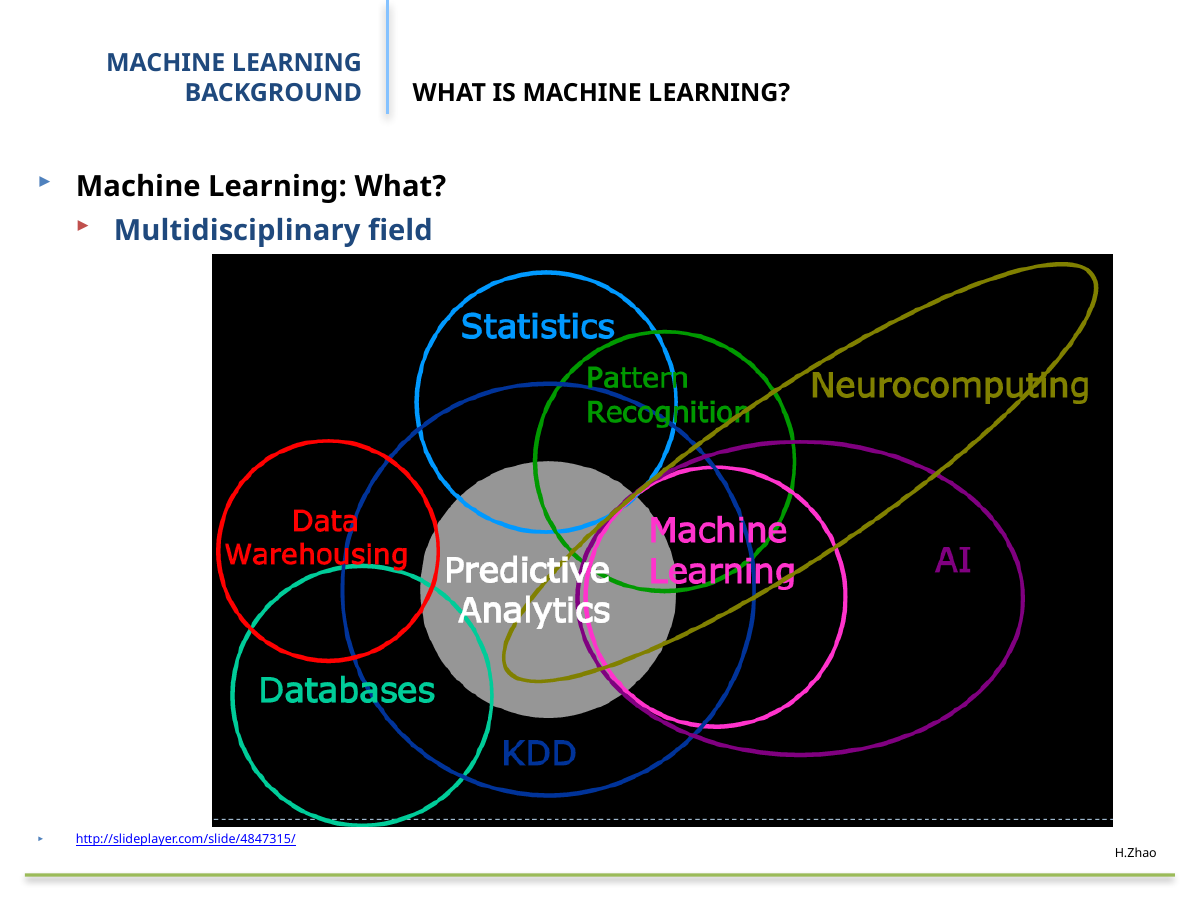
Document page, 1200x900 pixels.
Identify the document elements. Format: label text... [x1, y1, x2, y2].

list Machine Learning: What? Multidisciplinary field [24, 125, 1175, 813]
title MACHINE LEARNING BACKGROUND [24, 12, 375, 113]
list WHAT IS MACHINE LEARNING? [399, 12, 1175, 113]
picture [212, 254, 1113, 827]
list http://slideplayer.com/slide/4847315/ [24, 825, 1175, 863]
